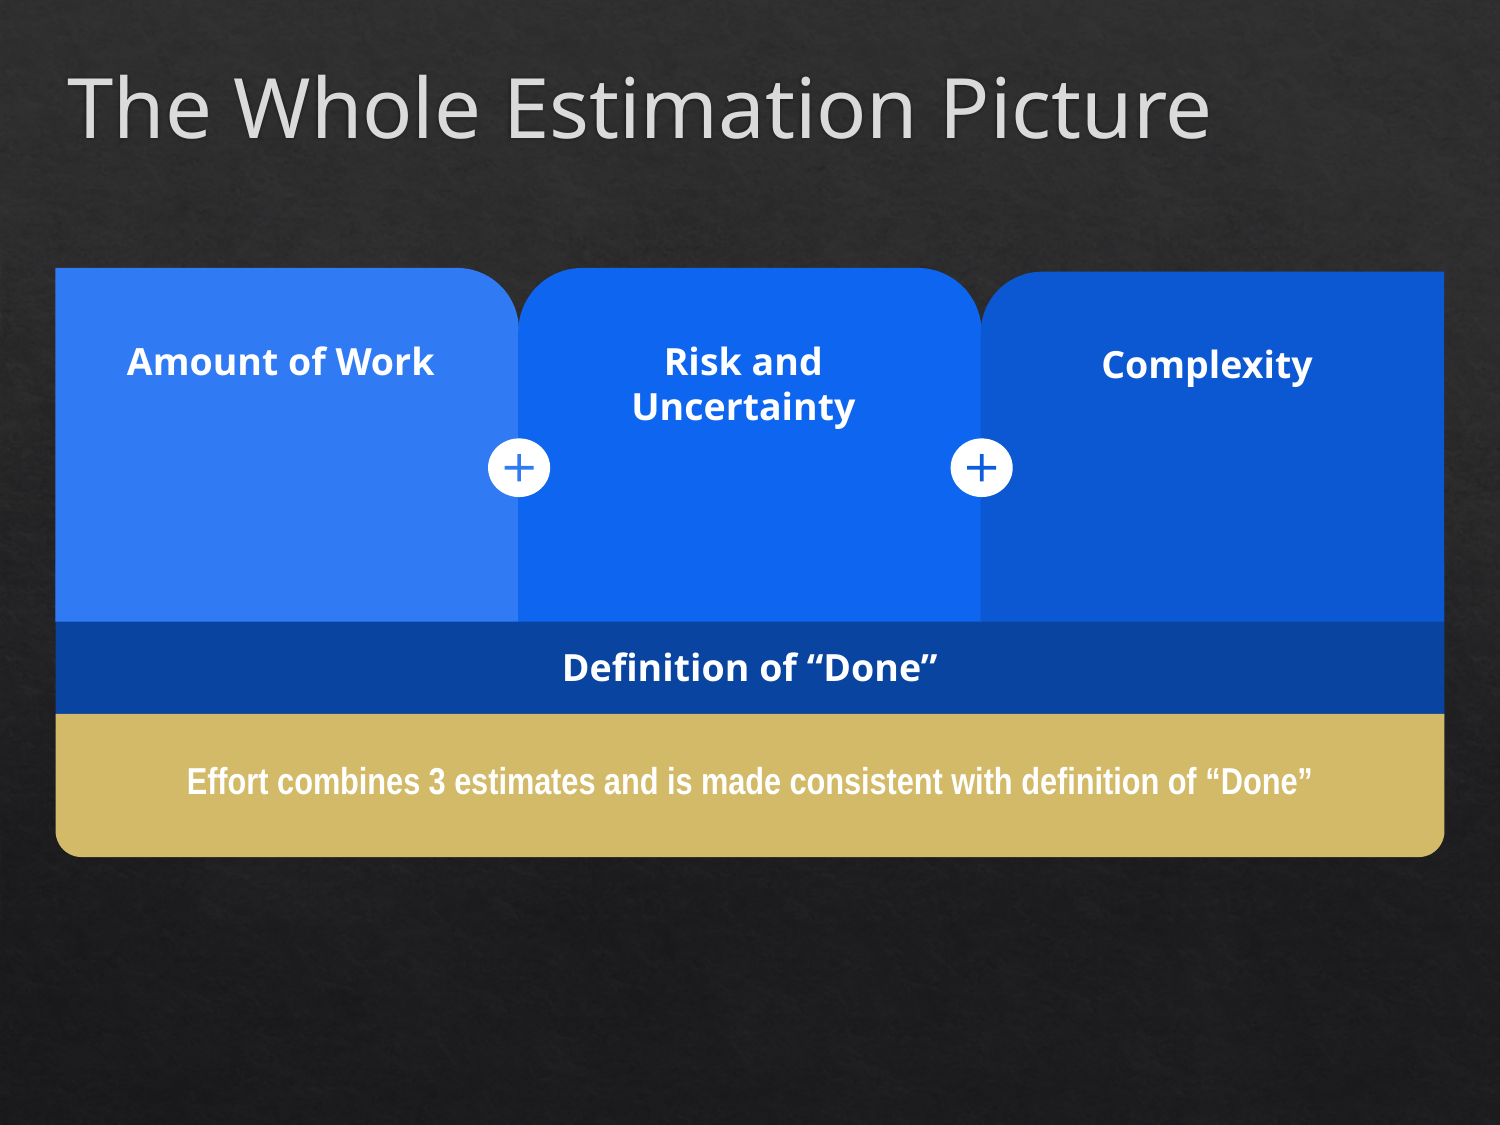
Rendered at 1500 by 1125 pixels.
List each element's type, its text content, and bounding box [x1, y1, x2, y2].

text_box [55, 631, 1445, 711]
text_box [980, 271, 1445, 622]
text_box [55, 267, 513, 622]
title The Whole Estimation Picture [52, 22, 1448, 203]
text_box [487, 438, 551, 498]
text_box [517, 267, 982, 622]
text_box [55, 713, 1445, 858]
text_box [950, 438, 1013, 498]
